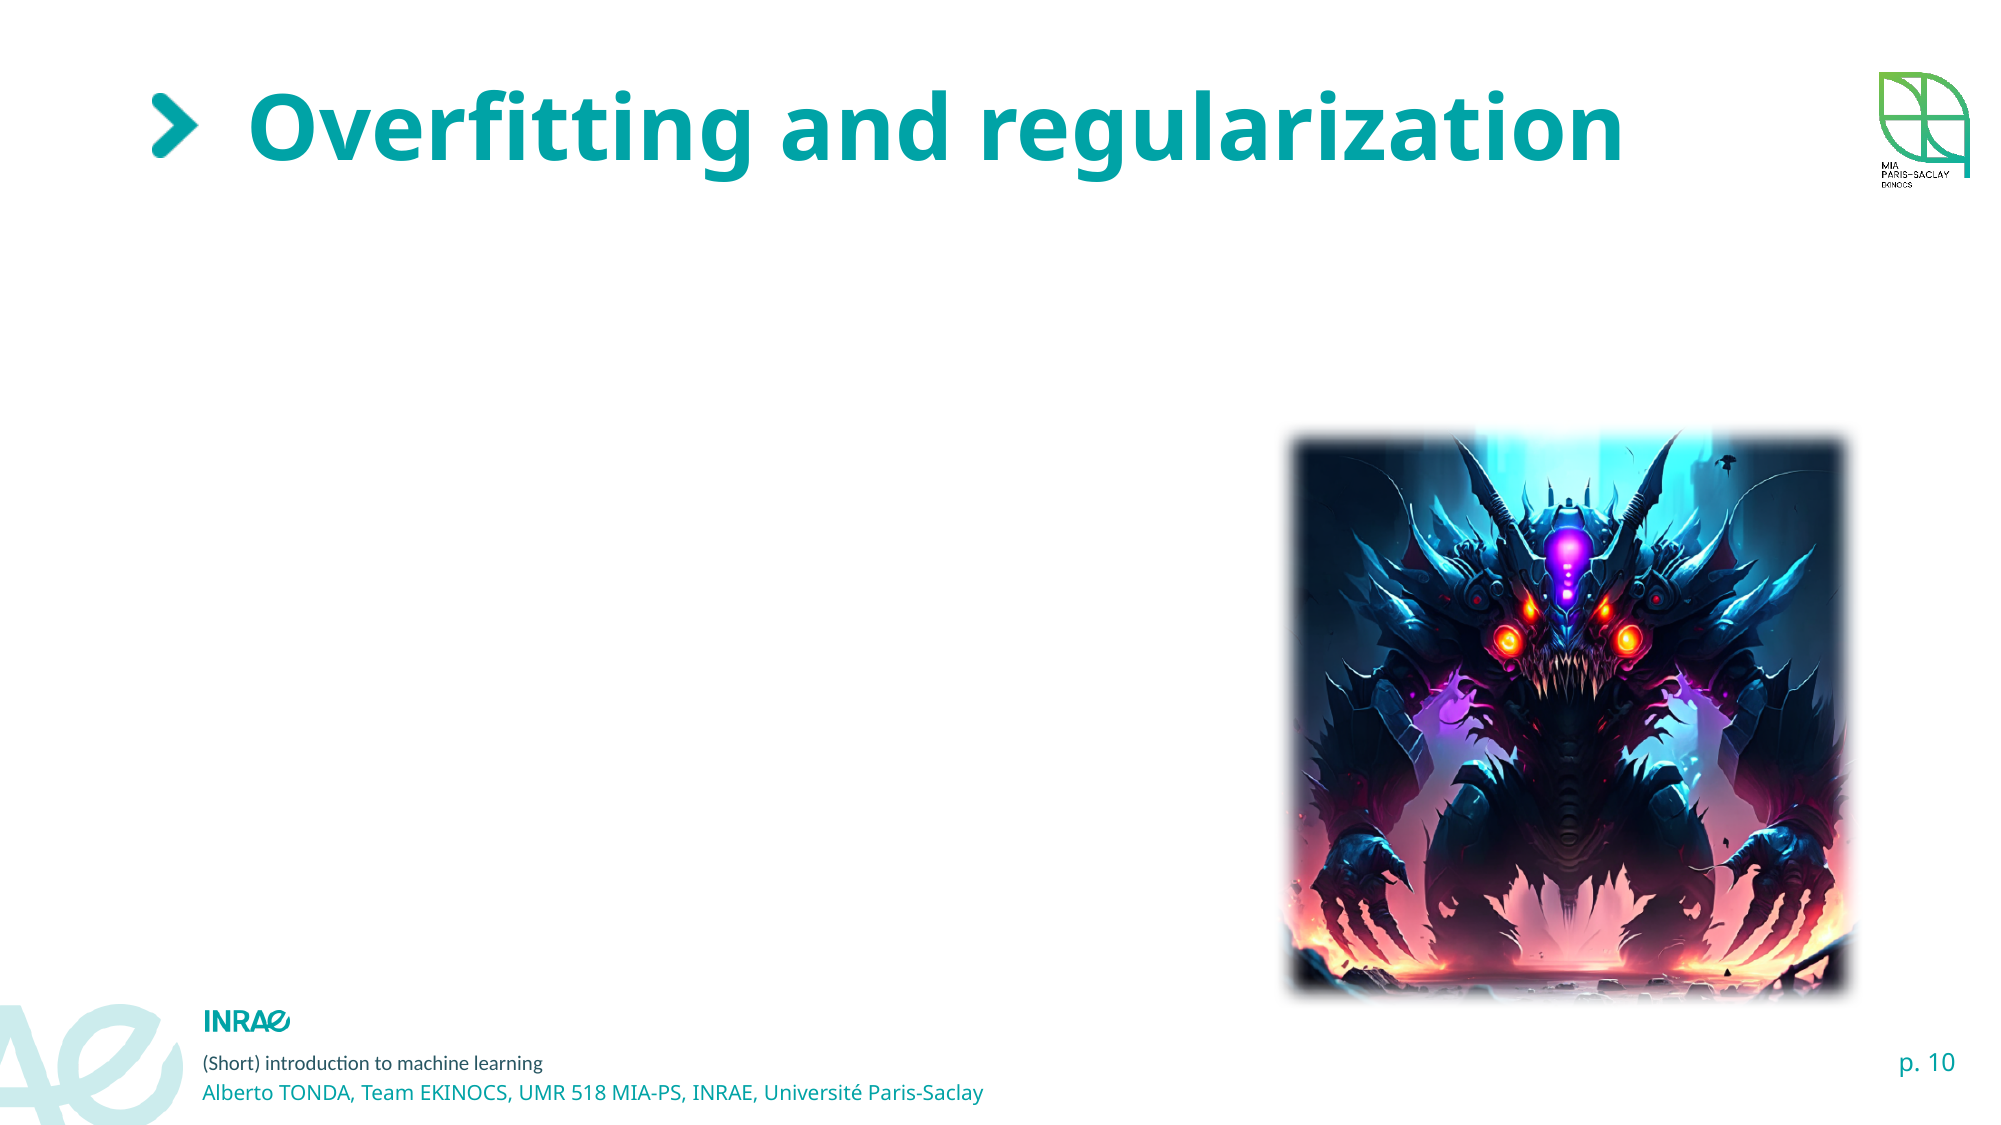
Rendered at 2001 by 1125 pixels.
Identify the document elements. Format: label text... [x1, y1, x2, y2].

picture [1274, 420, 1863, 1009]
picture [0, 996, 329, 1125]
title Overfitting and regularization [137, 59, 1863, 203]
picture [1862, 54, 1986, 205]
picture [152, 93, 200, 158]
